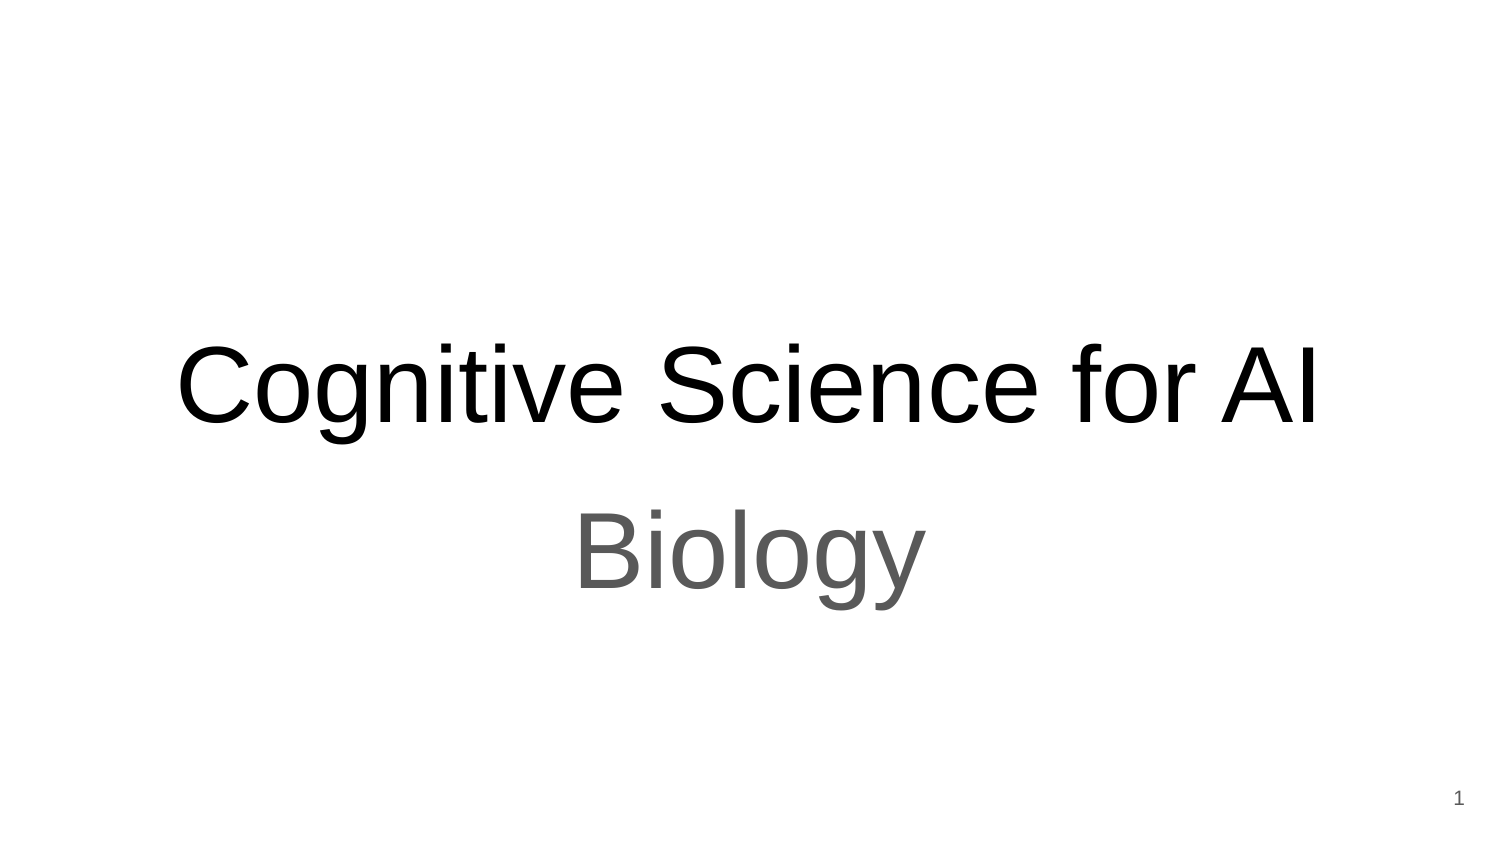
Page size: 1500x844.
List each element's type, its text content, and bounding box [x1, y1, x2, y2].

subtitle Biology [51, 464, 1449, 595]
title Cognitive Science for AI [51, 122, 1449, 459]
slide_number ‹#› [1389, 764, 1480, 830]
